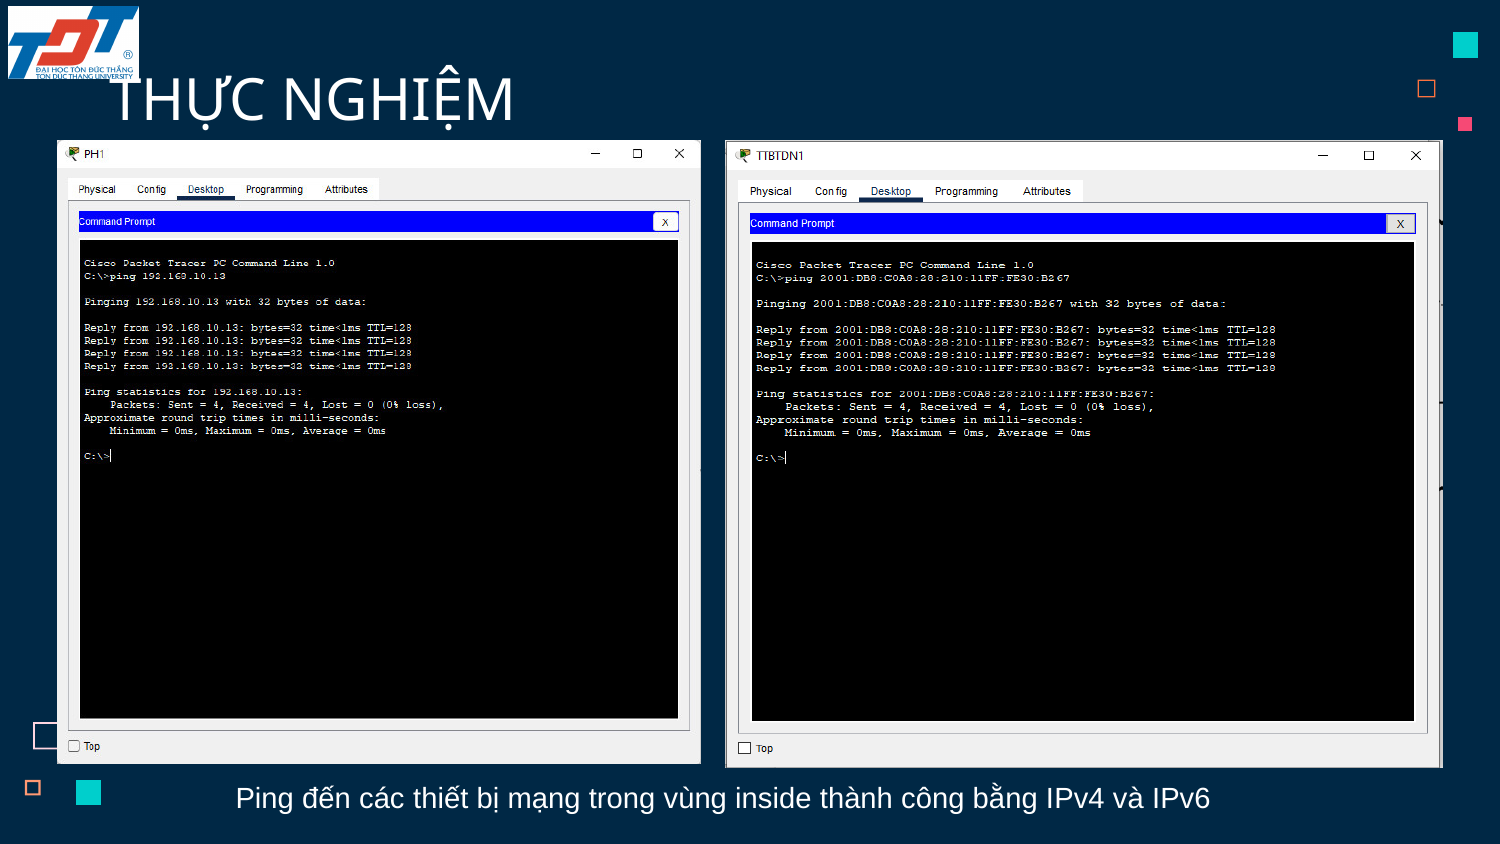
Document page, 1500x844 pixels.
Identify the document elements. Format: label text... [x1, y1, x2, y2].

text_box Ping đến các thiết bị mạng trong vùng inside thành công bằng IPv4 và IPv6 [220, 771, 1231, 822]
picture [7, 6, 139, 79]
picture [725, 140, 1443, 768]
picture [57, 140, 702, 764]
title THỰC NGHIỆM [94, 46, 1358, 141]
